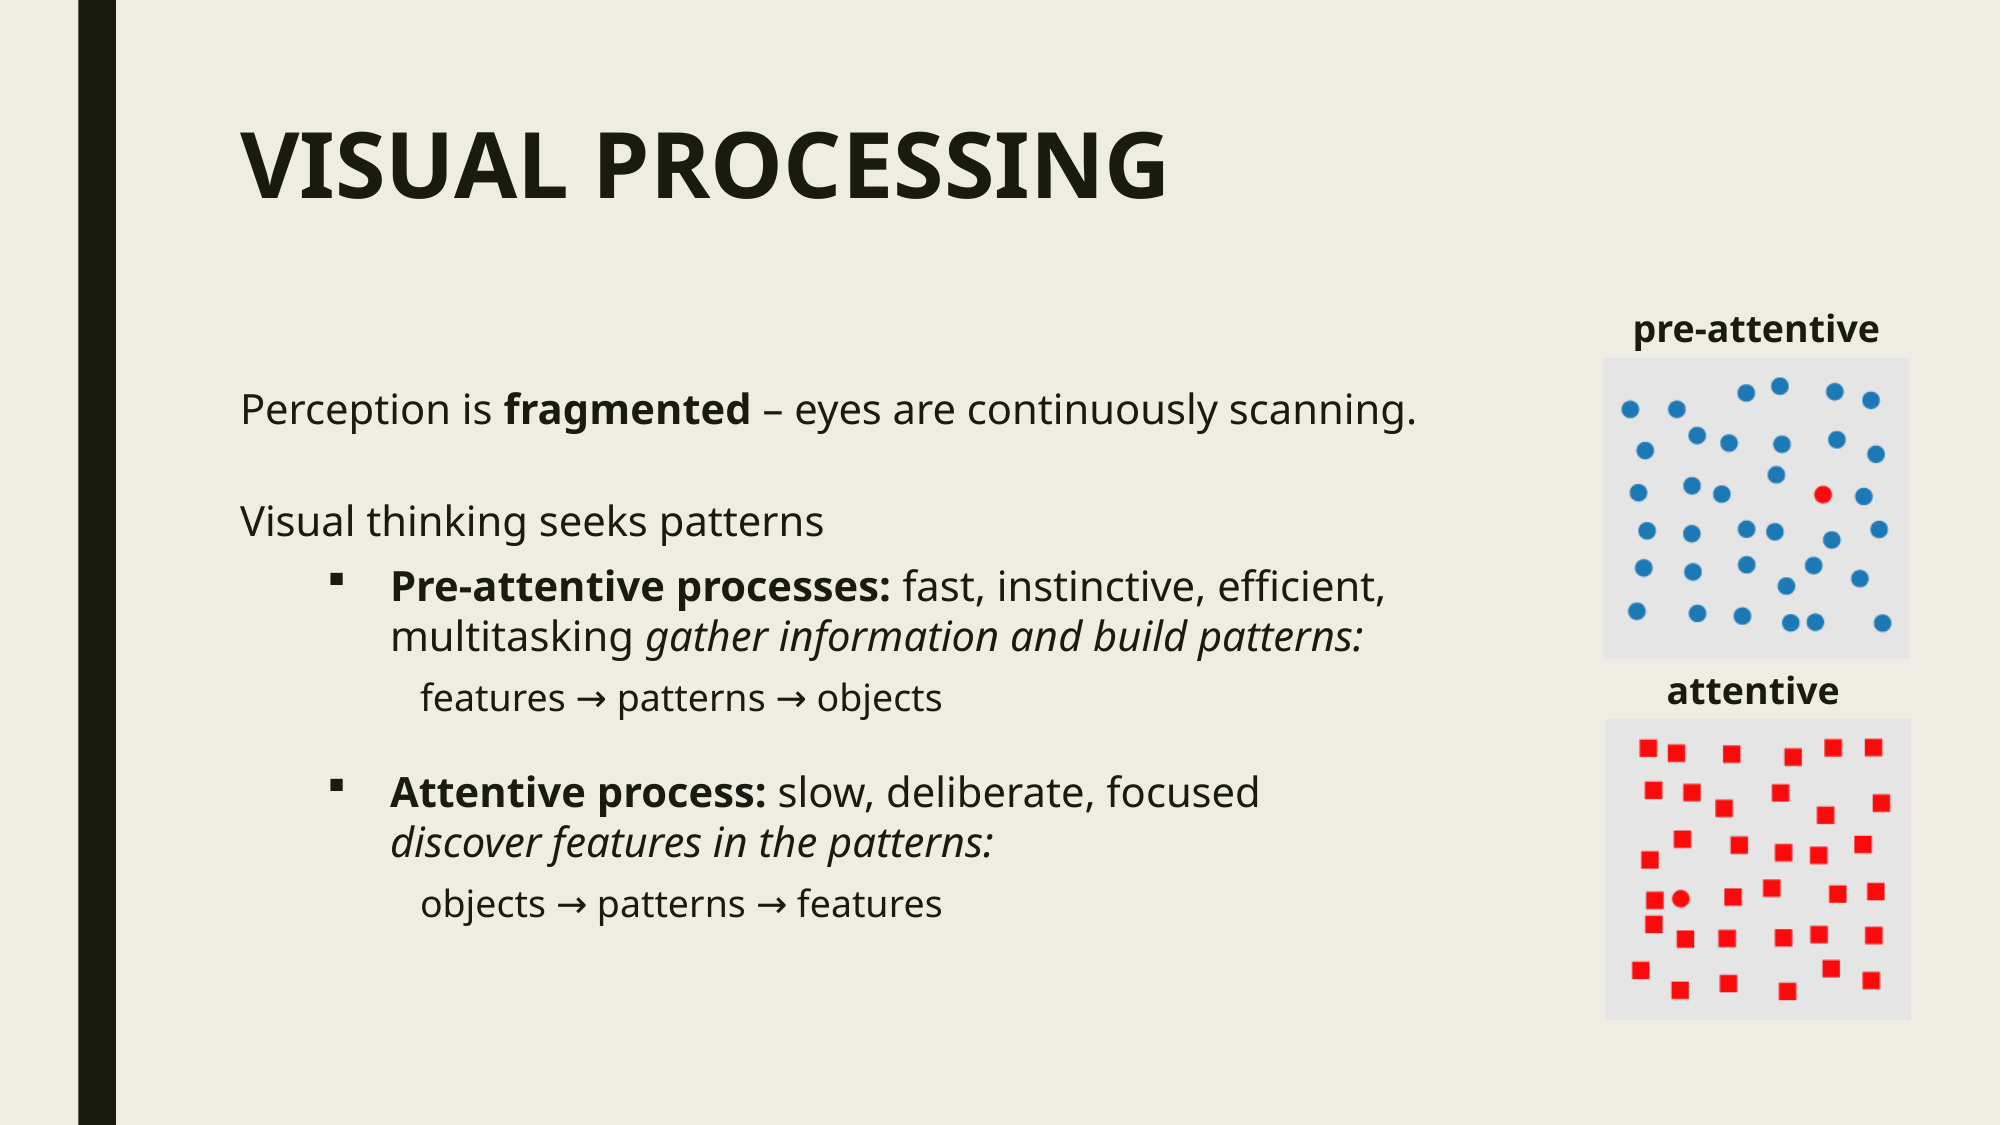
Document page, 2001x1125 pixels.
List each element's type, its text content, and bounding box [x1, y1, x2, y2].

text_box pre-attentive [1595, 297, 1918, 358]
title VISUAL PROCESSING [225, 112, 1800, 357]
text_box attentive [1592, 659, 1915, 720]
picture [1604, 719, 1911, 1020]
picture [1603, 358, 1910, 659]
list Perception is fragmented – eyes are continuously scanning. Visual thinking seeks patterns Pre-attentive processes: fast, instinctive, efficient, multitasking gather information and build patterns: features → patterns → objects Attentive process: slow, deliberate, focused discover features in the patterns: objects → patterns → features [225, 375, 1535, 963]
